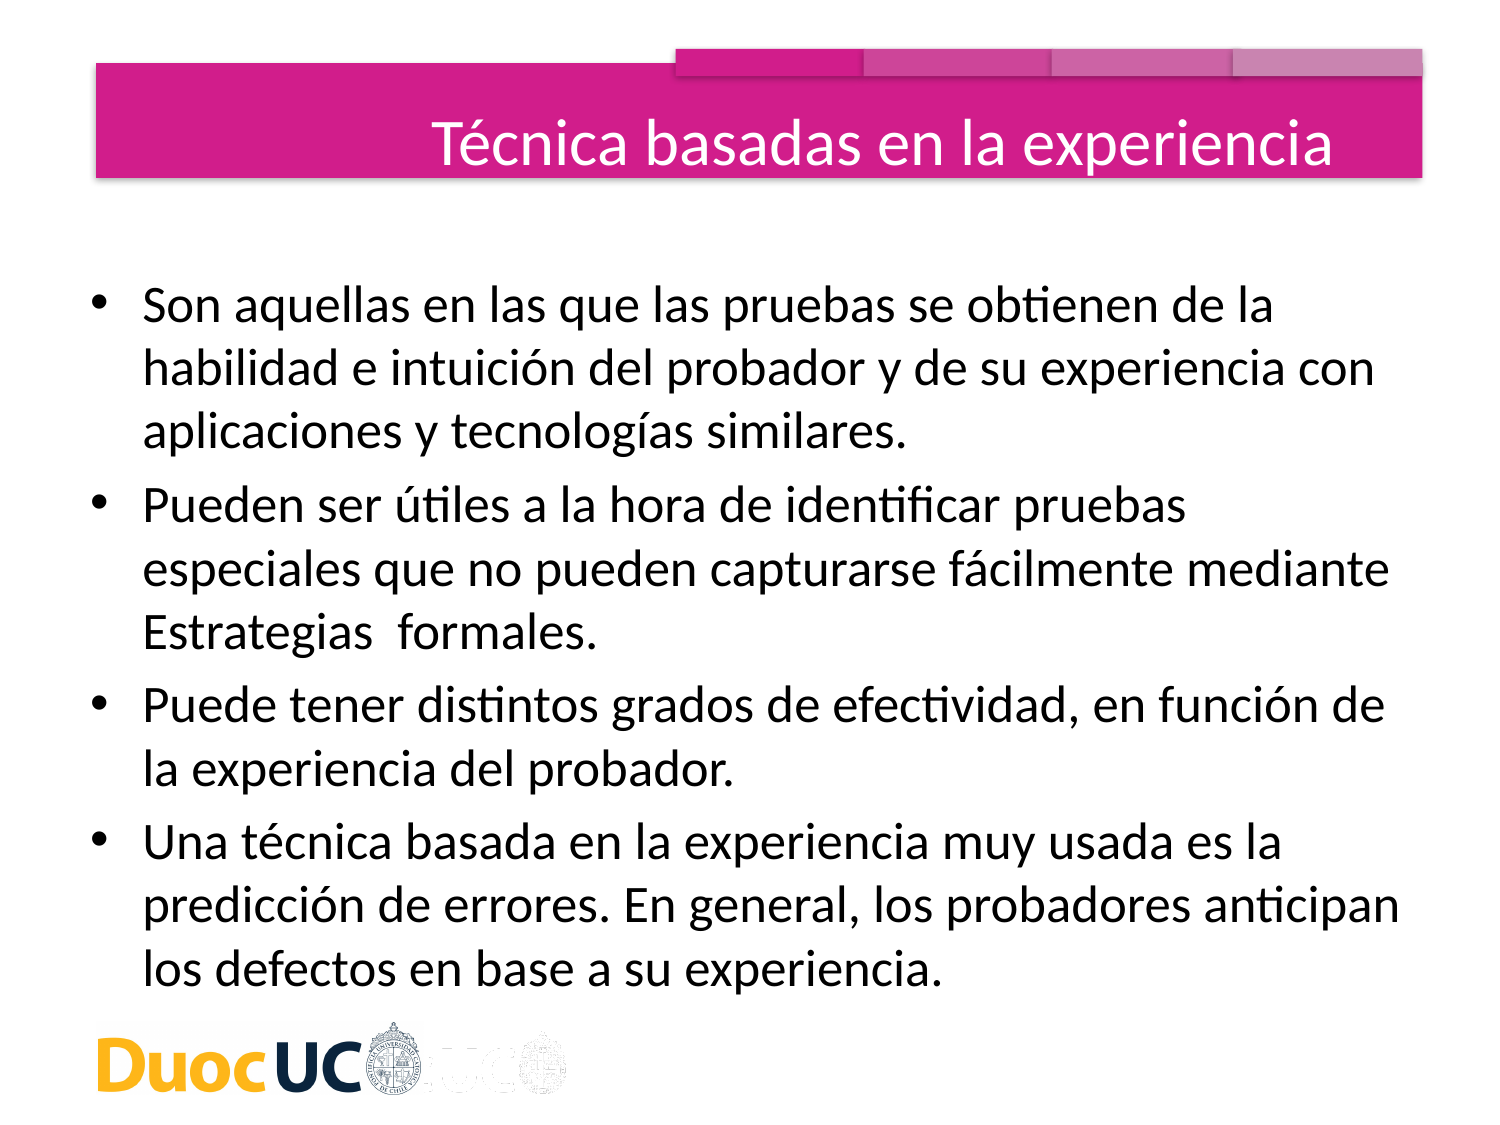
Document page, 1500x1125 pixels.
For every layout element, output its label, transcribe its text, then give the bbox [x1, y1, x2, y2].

picture [96, 1021, 566, 1095]
text_box Técnica basadas en la experiencia [0, 45, 1350, 233]
list Son aquellas en las que las pruebas se obtienen de la habilidad e intuición del probador y de su experiencia con aplicaciones y tecnologías similares. Pueden ser útiles a la hora de identificar pruebas especiales que no pueden capturarse fácilmente mediante Estrategias formales. Puede tener distintos grados de efectividad, en función de la experiencia del probador. Una técnica basada en la experiencia muy usada es la predicción de errores. En general, los probadores anticipan los defectos en base a su experiencia. [75, 262, 1425, 1005]
